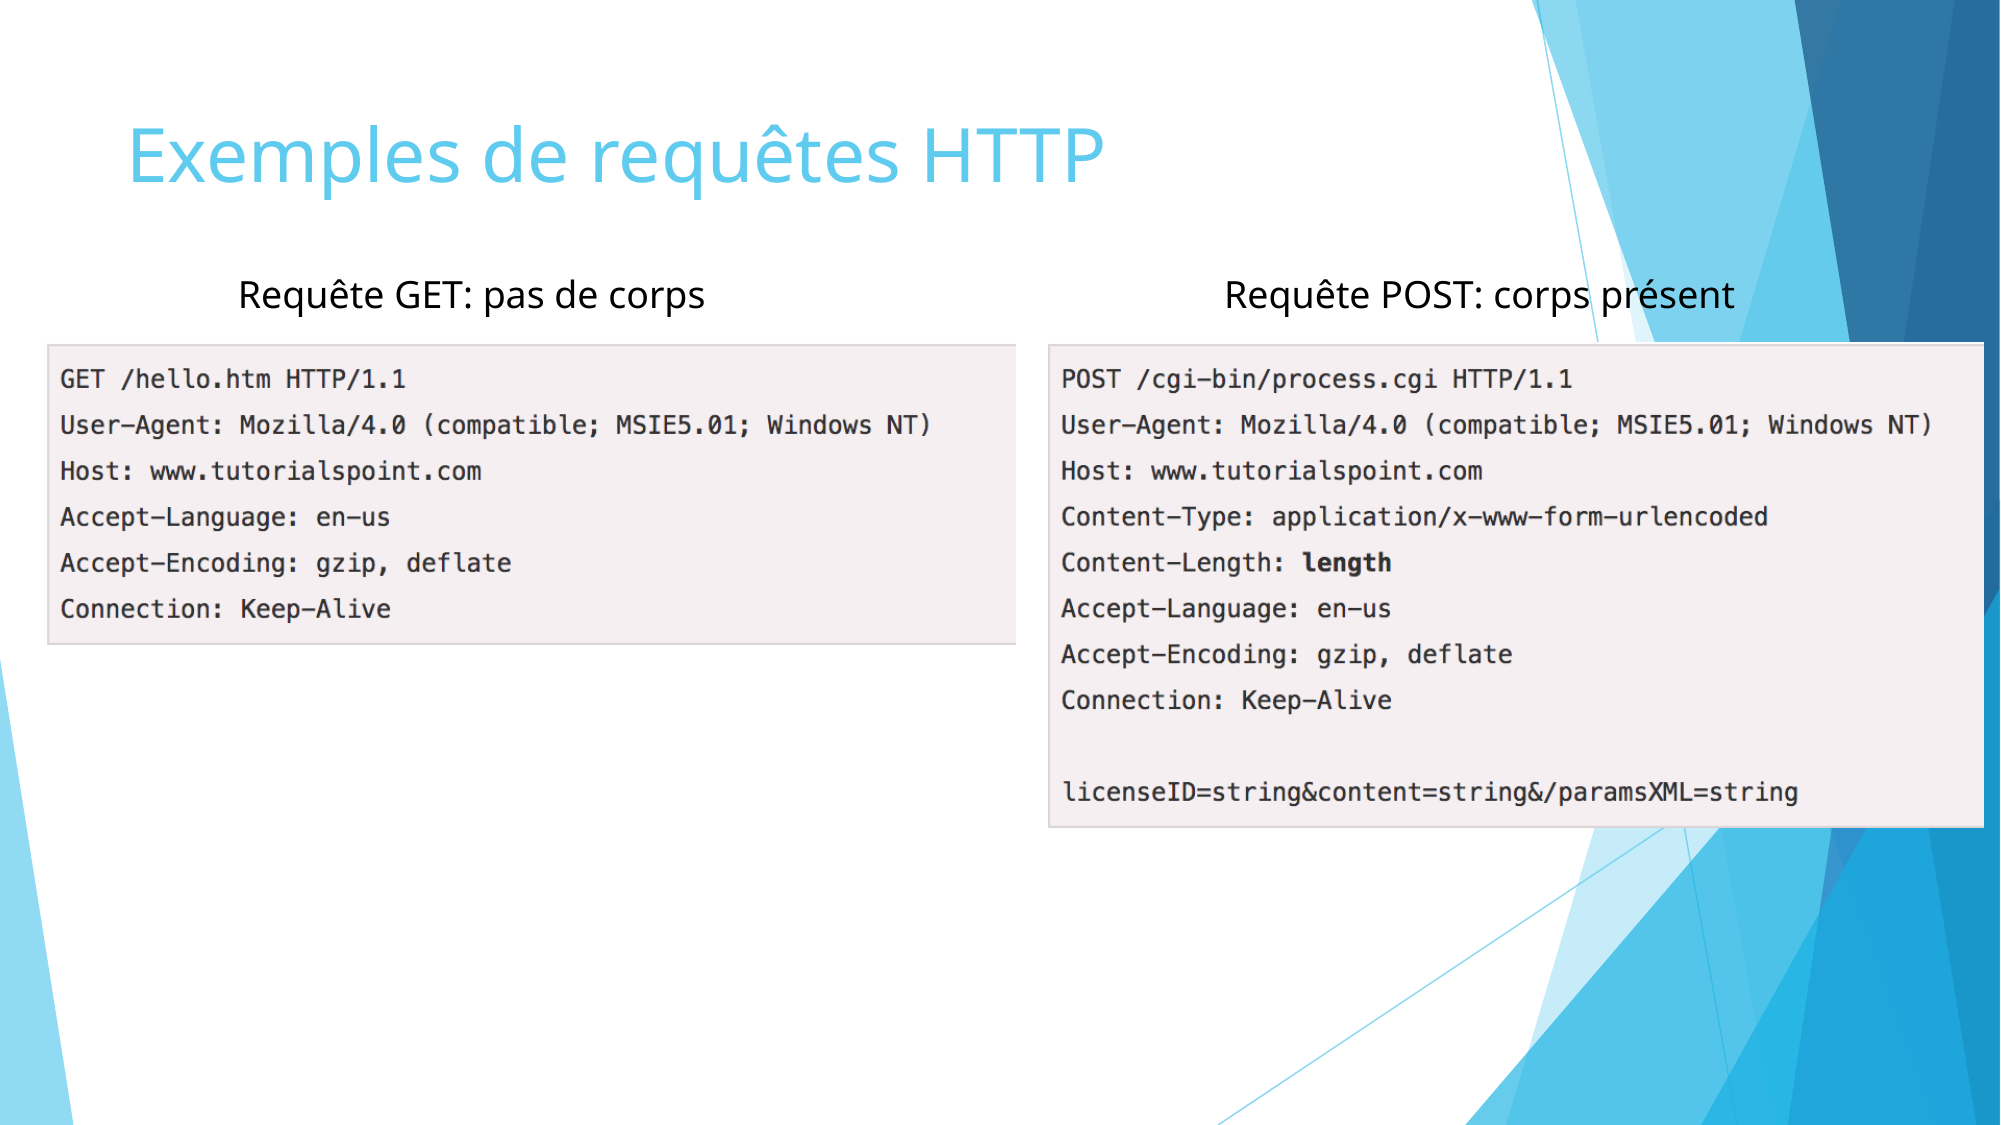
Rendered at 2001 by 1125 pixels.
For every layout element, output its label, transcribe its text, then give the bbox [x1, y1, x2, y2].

picture [1047, 342, 1984, 829]
picture [42, 342, 1017, 645]
text_box Requête POST: corps présent [1209, 263, 1823, 324]
title Exemples de requêtes HTTP [111, 99, 1522, 317]
text_box Requête GET: pas de corps [222, 263, 837, 324]
